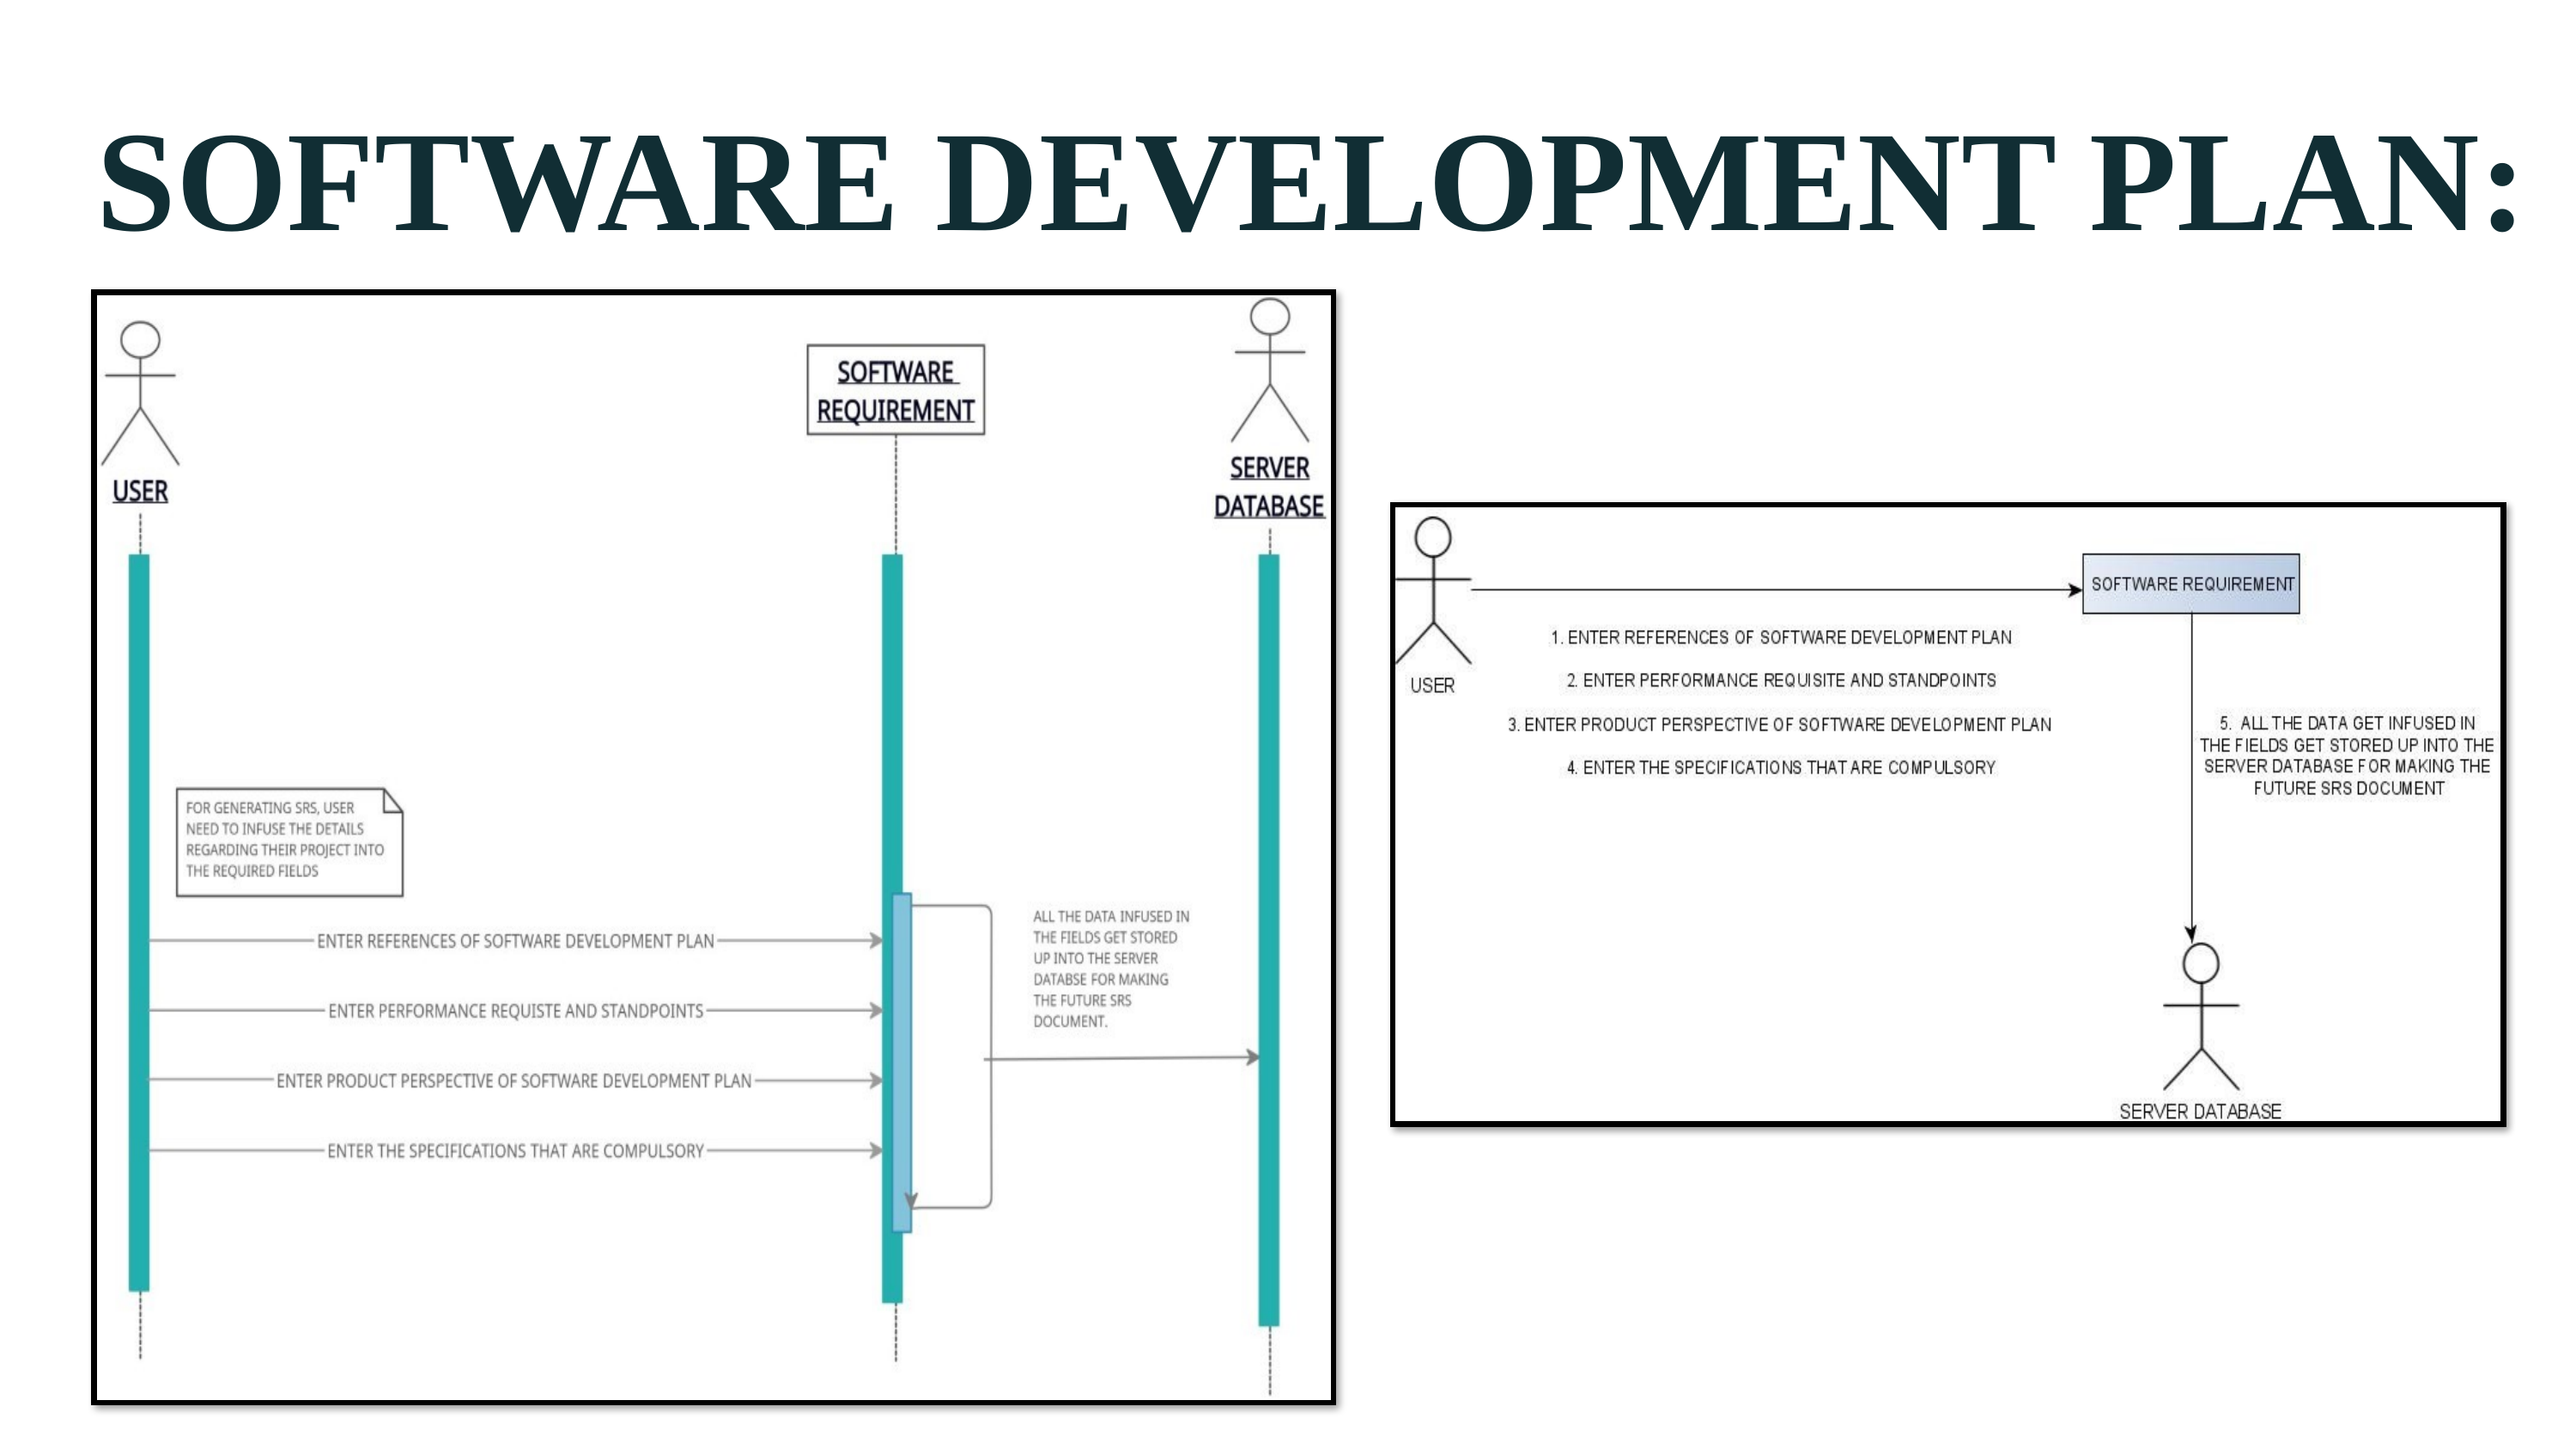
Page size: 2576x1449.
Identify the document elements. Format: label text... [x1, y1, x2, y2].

text_box SOFTWARE DEVELOPMENT PLAN: [96, 101, 2533, 260]
text_box . [1345, 426, 2168, 516]
picture [1394, 506, 2501, 1122]
picture [96, 294, 1332, 1401]
